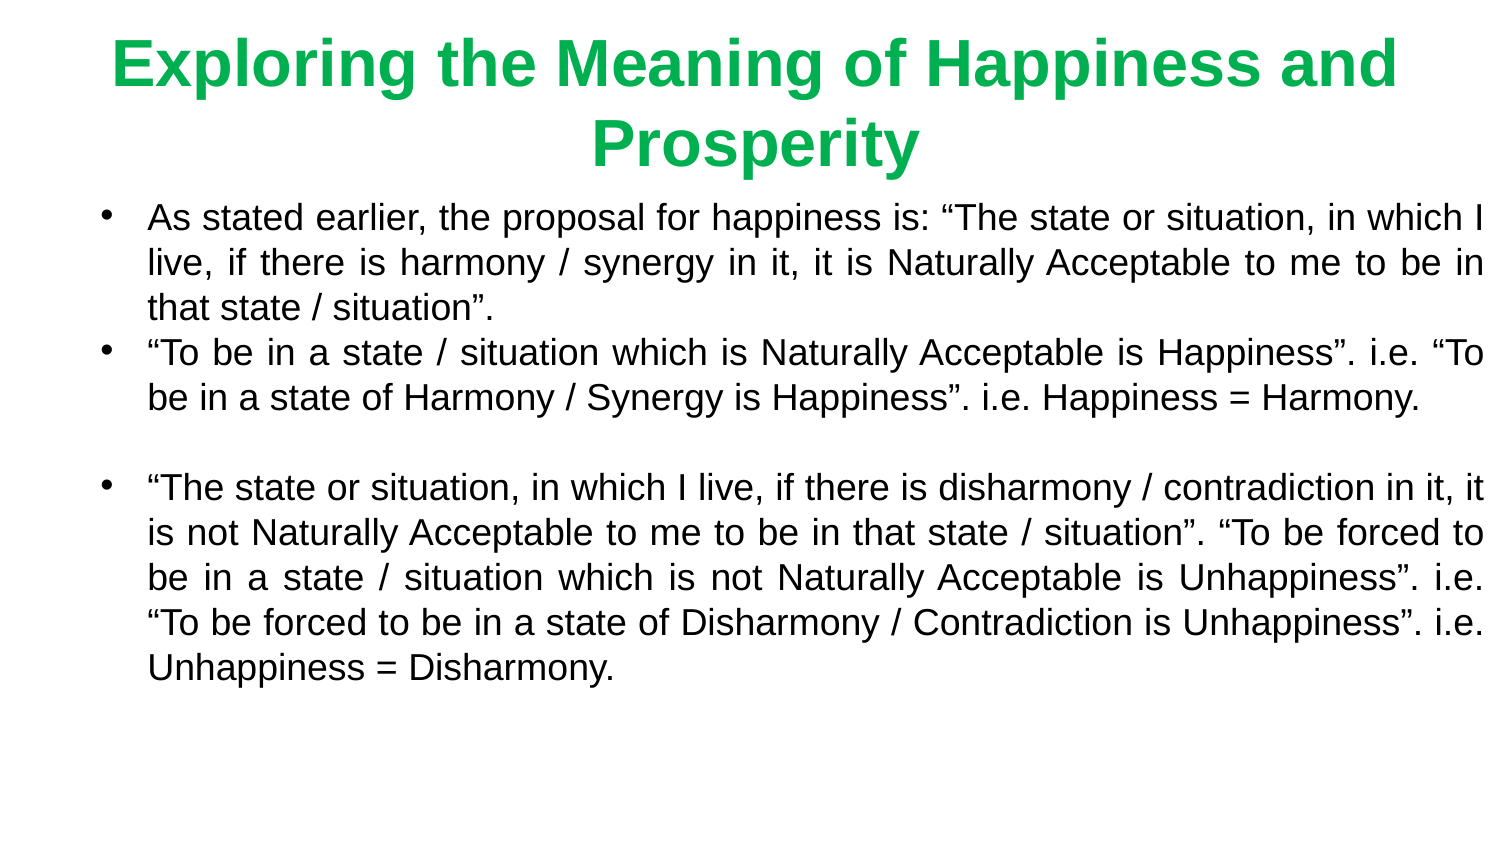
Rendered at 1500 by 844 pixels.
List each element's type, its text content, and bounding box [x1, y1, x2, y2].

text_box As stated earlier, the proposal for happiness is: “The state or situation, in which I live, if there is harmony / synergy in it, it is Naturally Acceptable to me to be in that state / situation”. “To be in a state / situation which is Naturally Acceptable is Happiness”. i.e. “To be in a state of Harmony / Synergy is Happiness”. i.e. Happiness = Harmony. “The state or situation, in which I live, if there is disharmony / contradiction in it, it is not Naturally Acceptable to me to be in that state / situation”. “To be forced to be in a state / situation which is not Naturally Acceptable is Unhappiness”. i.e. “To be forced to be in a state of Disharmony / Contradiction is Unhappiness”. i.e. Unhappiness = Disharmony. [85, 185, 1500, 695]
title Exploring the Meaning of Happiness and Prosperity [11, 32, 1500, 186]
